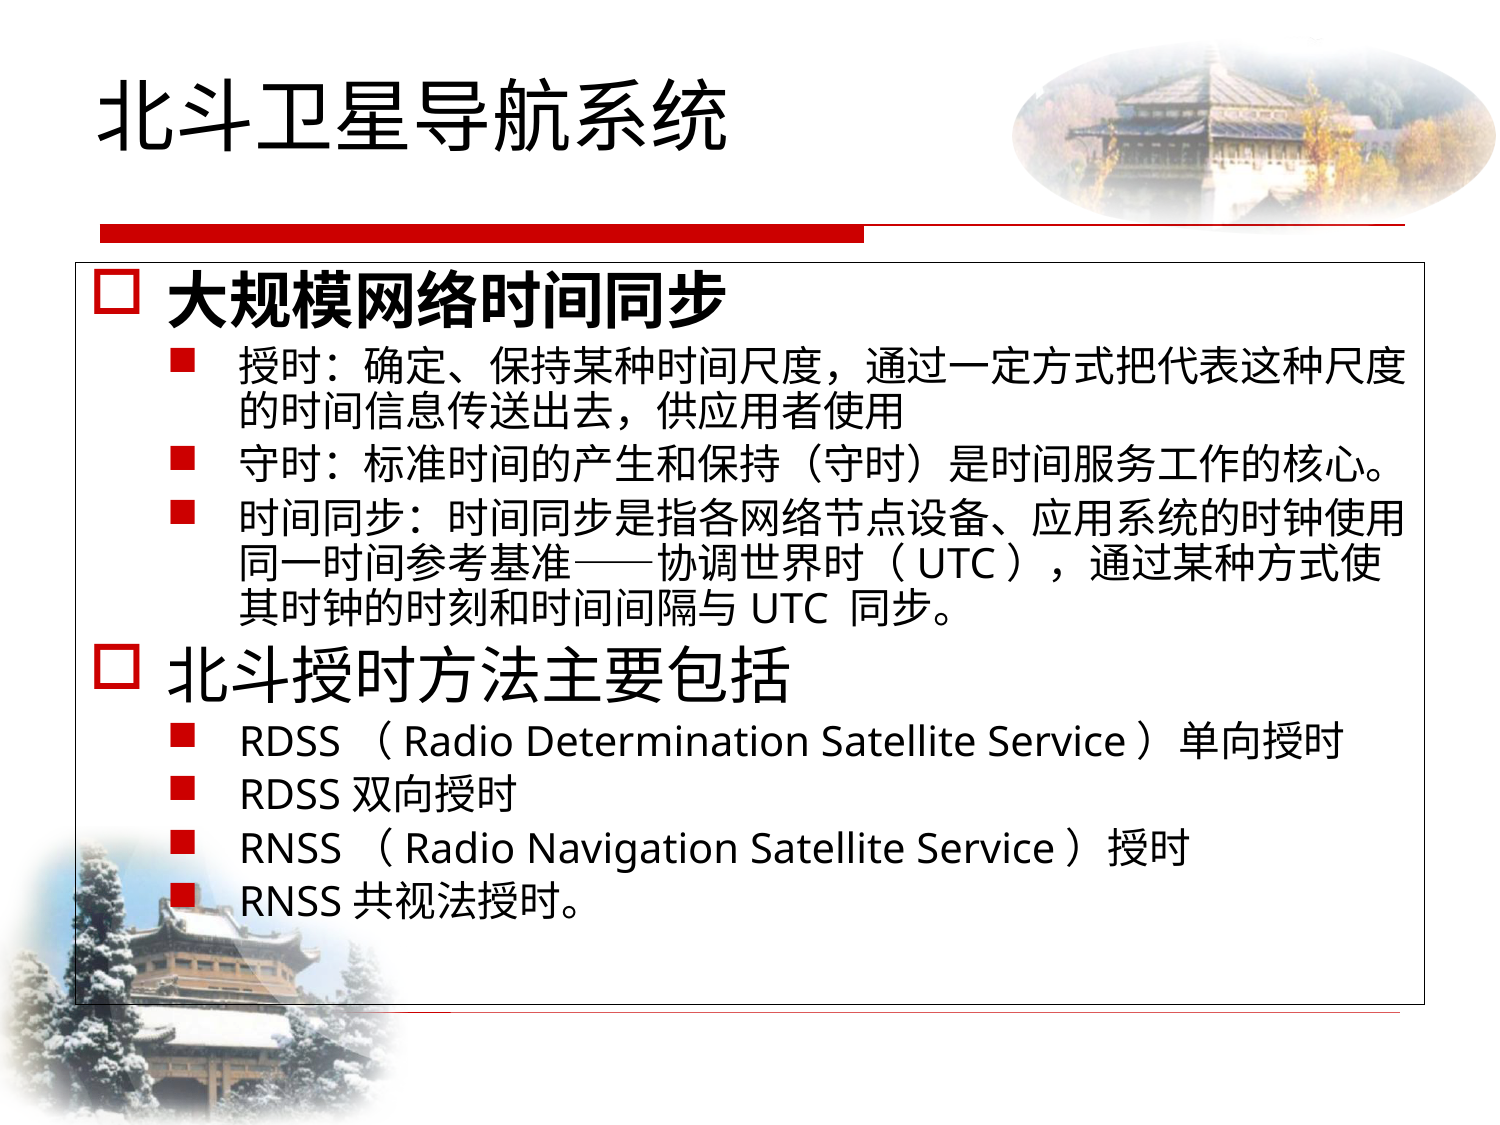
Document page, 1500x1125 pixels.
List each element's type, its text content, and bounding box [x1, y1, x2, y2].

title 北斗卫星导航系统 [81, 58, 1431, 204]
list 大规模网络时间同步 授时：确定、保持某种时间尺度，通过一定方式把代表这种尺度的时间信息传送出去，供应用者使用 守时：标准时间的产生和保持（守时）是时间服务工作的核心。 时间同步：时间同步是指各网络节点设备、应用系统的时钟使用同一时间参考基准——协调世界时（UTC），通过某种方式使其时钟的时刻和时间间隔与UTC 同步。 北斗授时方法主要包括 RDSS（Radio Determination Satellite Service）单向授时 RDSS双向授时 RNSS（Radio Navigation Satellite Service）授时 RNSS共视法授时。 [75, 262, 1425, 1005]
picture [1012, 34, 1496, 238]
picture [0, 826, 408, 1125]
